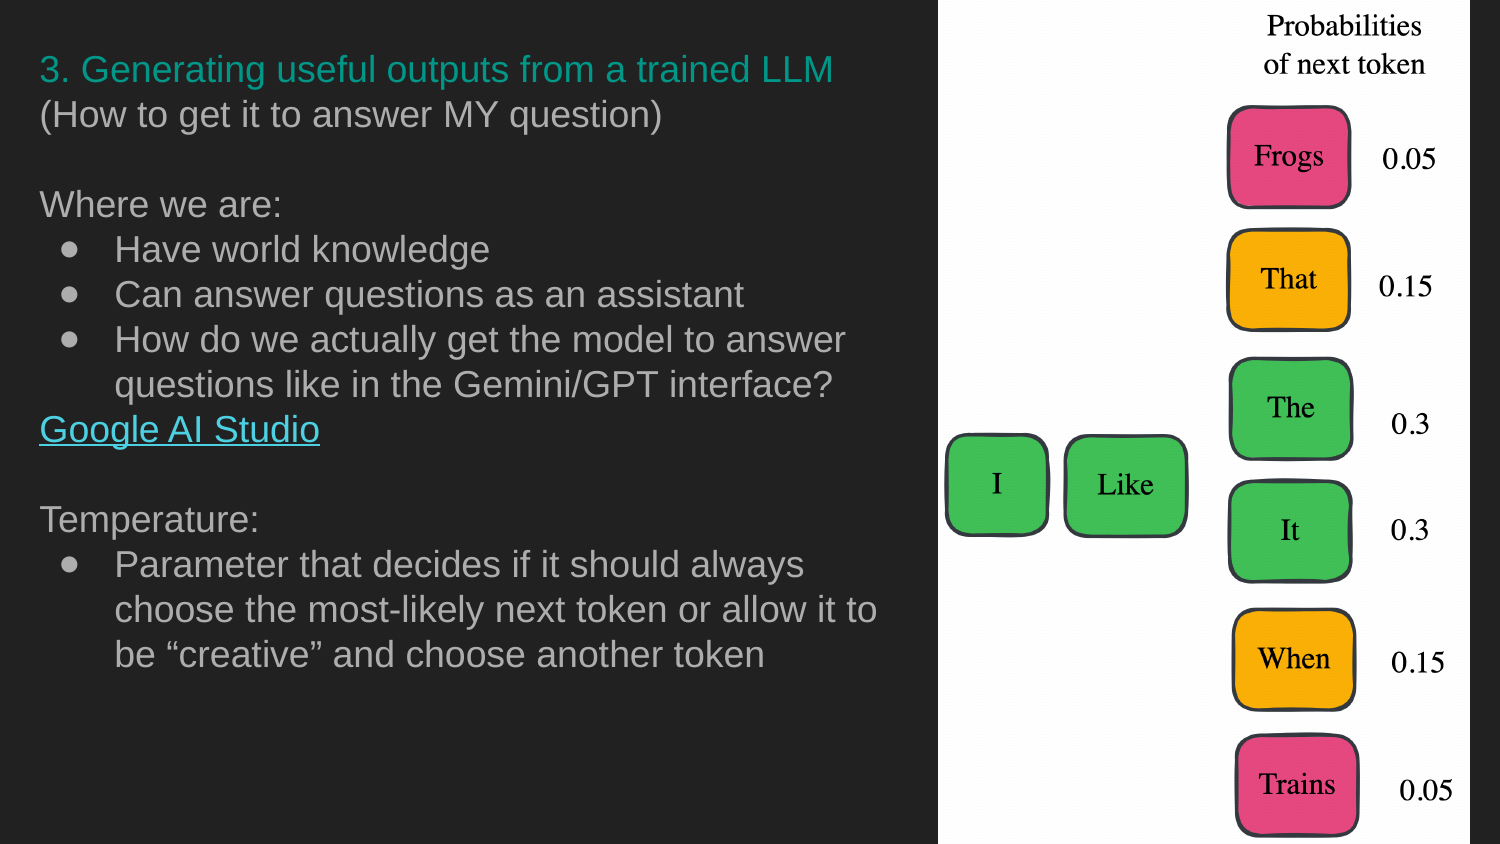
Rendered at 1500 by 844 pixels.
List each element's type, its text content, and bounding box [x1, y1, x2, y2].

picture [938, 0, 1470, 844]
text_box [113, 113, 513, 190]
text_box 3. Generating useful outputs from a trained LLM (How to get it to answer MY question) Where we are: Have world knowledge Can answer questions as an assistant How do we actually get the model to answer questions like in the Gemini/GPT interface? Google AI Studio Temperature: Parameter that decides if it should always choose the most-likely next token or allow it to be “creative” and choose another token [24, 29, 905, 844]
